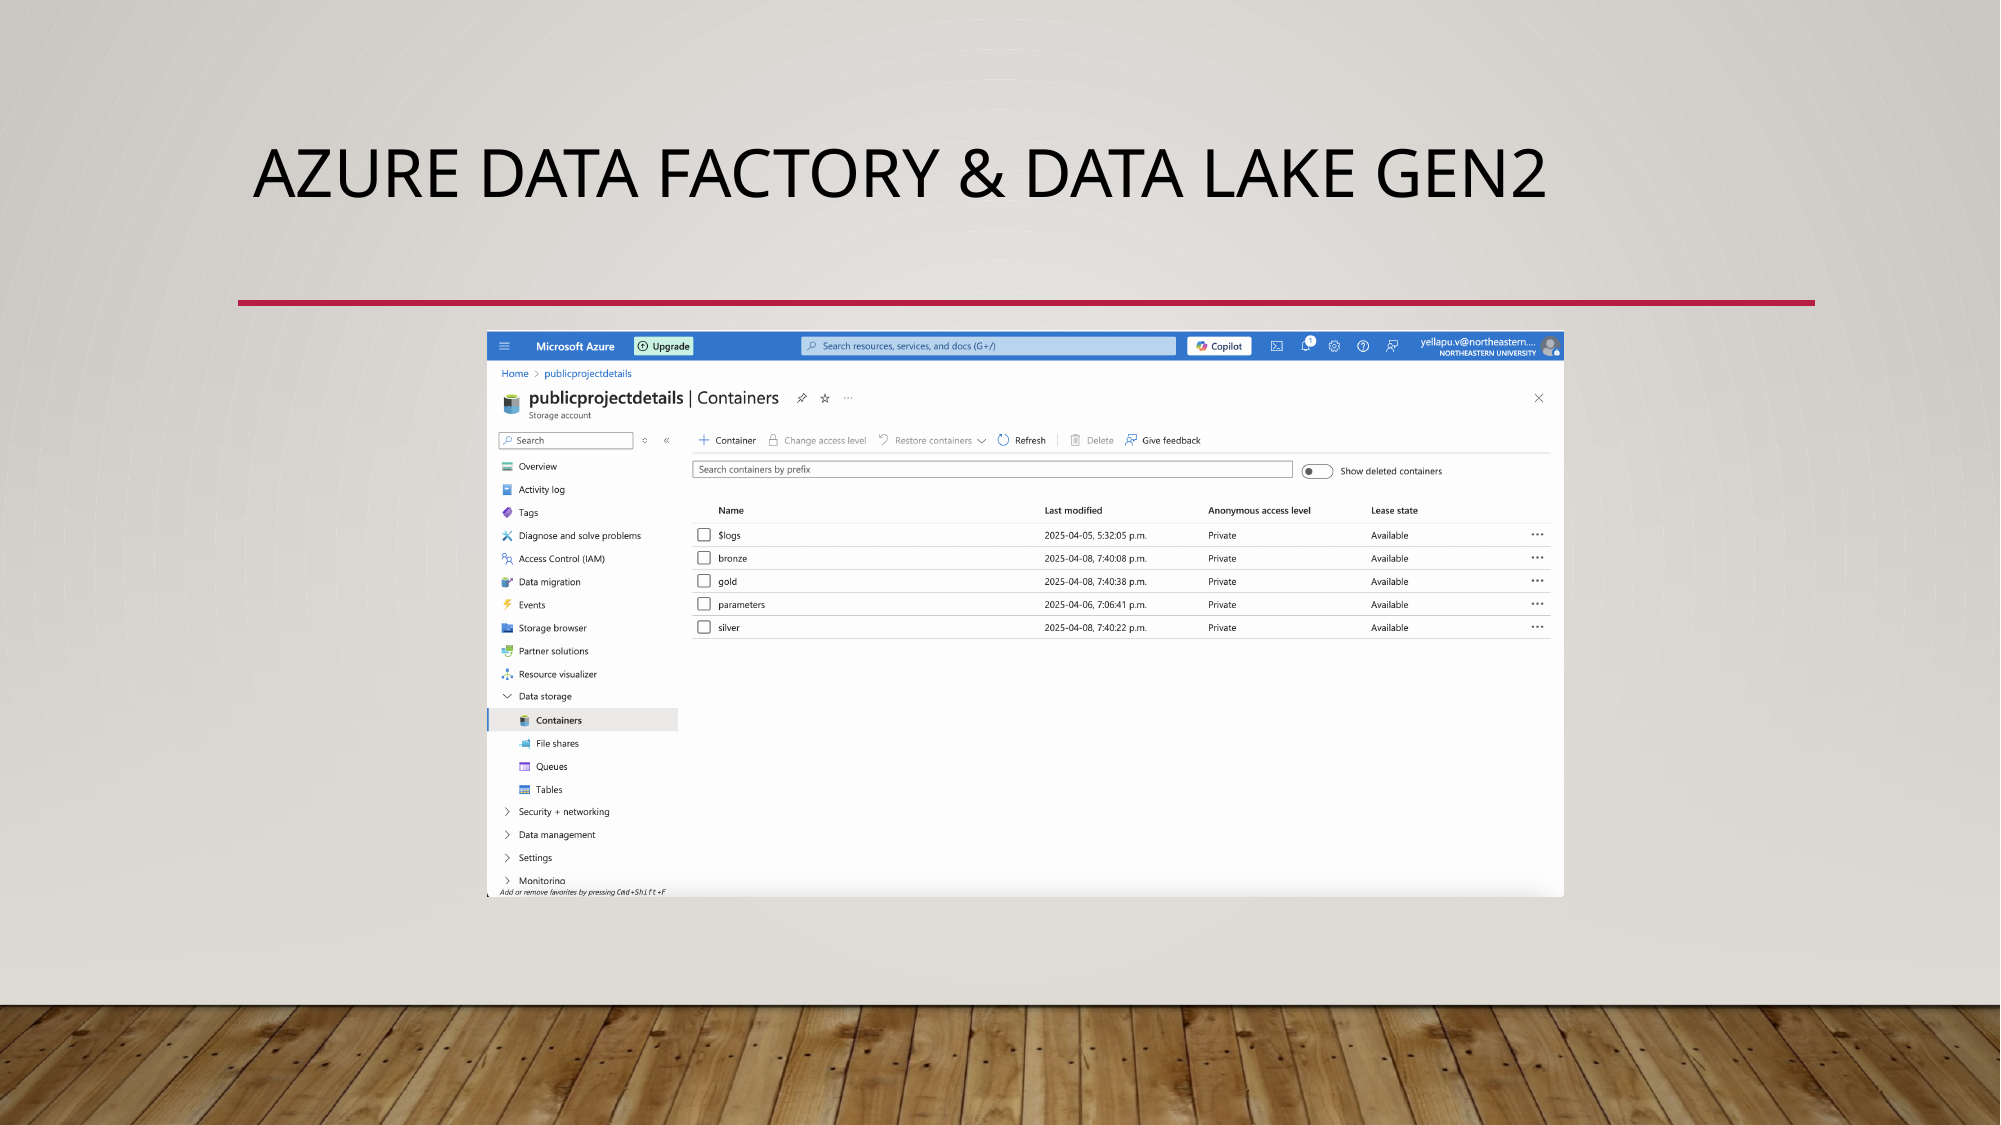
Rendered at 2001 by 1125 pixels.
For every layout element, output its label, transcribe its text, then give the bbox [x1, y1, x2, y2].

picture [0, 1005, 2000, 1125]
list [487, 330, 1565, 897]
title Azure Data Factory & Data Lake Gen2 [238, 131, 1814, 305]
